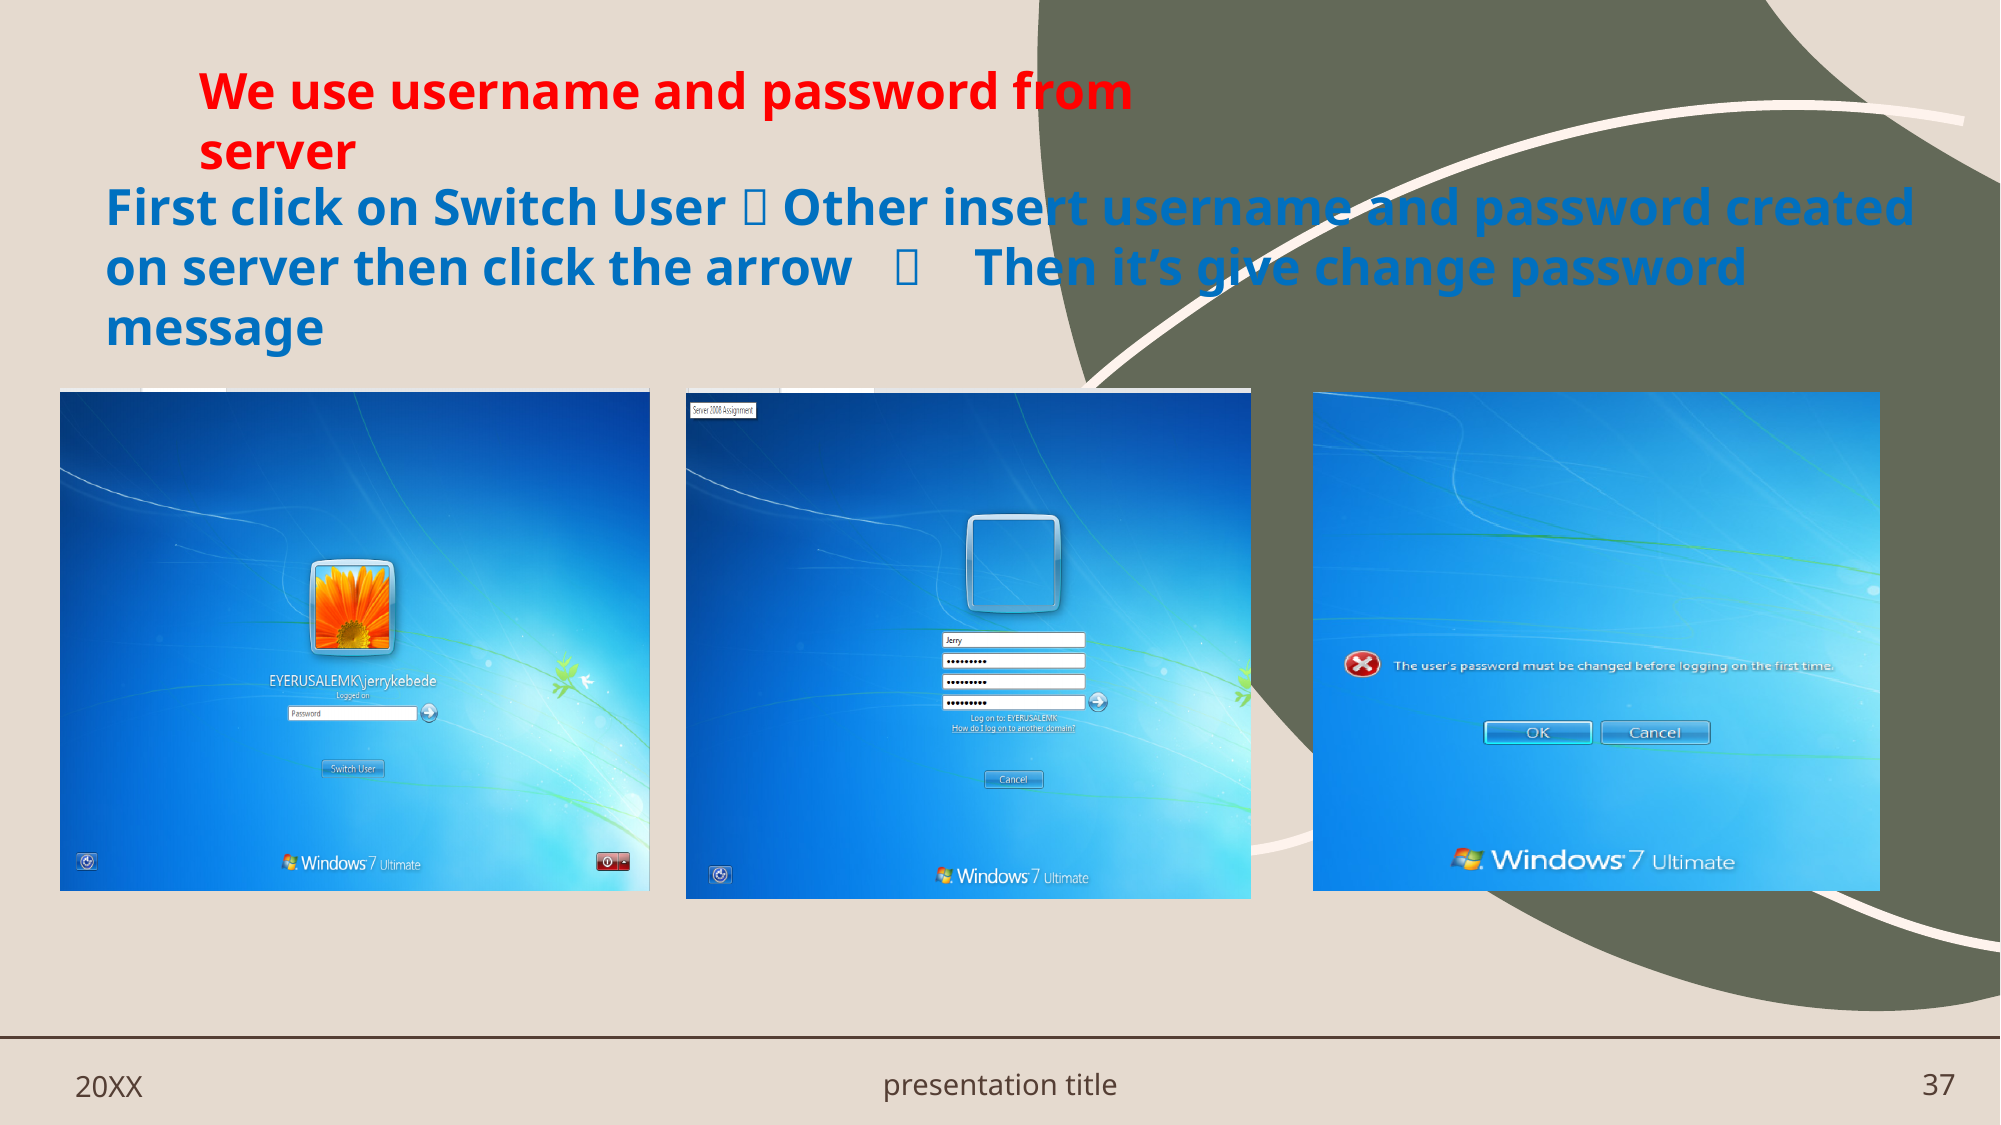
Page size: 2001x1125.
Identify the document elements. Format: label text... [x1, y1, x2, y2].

picture [686, 388, 1251, 899]
picture [59, 388, 650, 891]
footer presentation title [718, 1060, 1283, 1112]
picture [1313, 392, 1880, 891]
text_box We use username and password from server [185, 51, 1188, 167]
text_box First click on Switch User  Other insert username and password created on server then click the arrow  Then it’s give change password message [91, 167, 1943, 363]
slide_number 37 [1808, 1060, 1971, 1112]
slide_number 20XX [60, 1060, 222, 1112]
